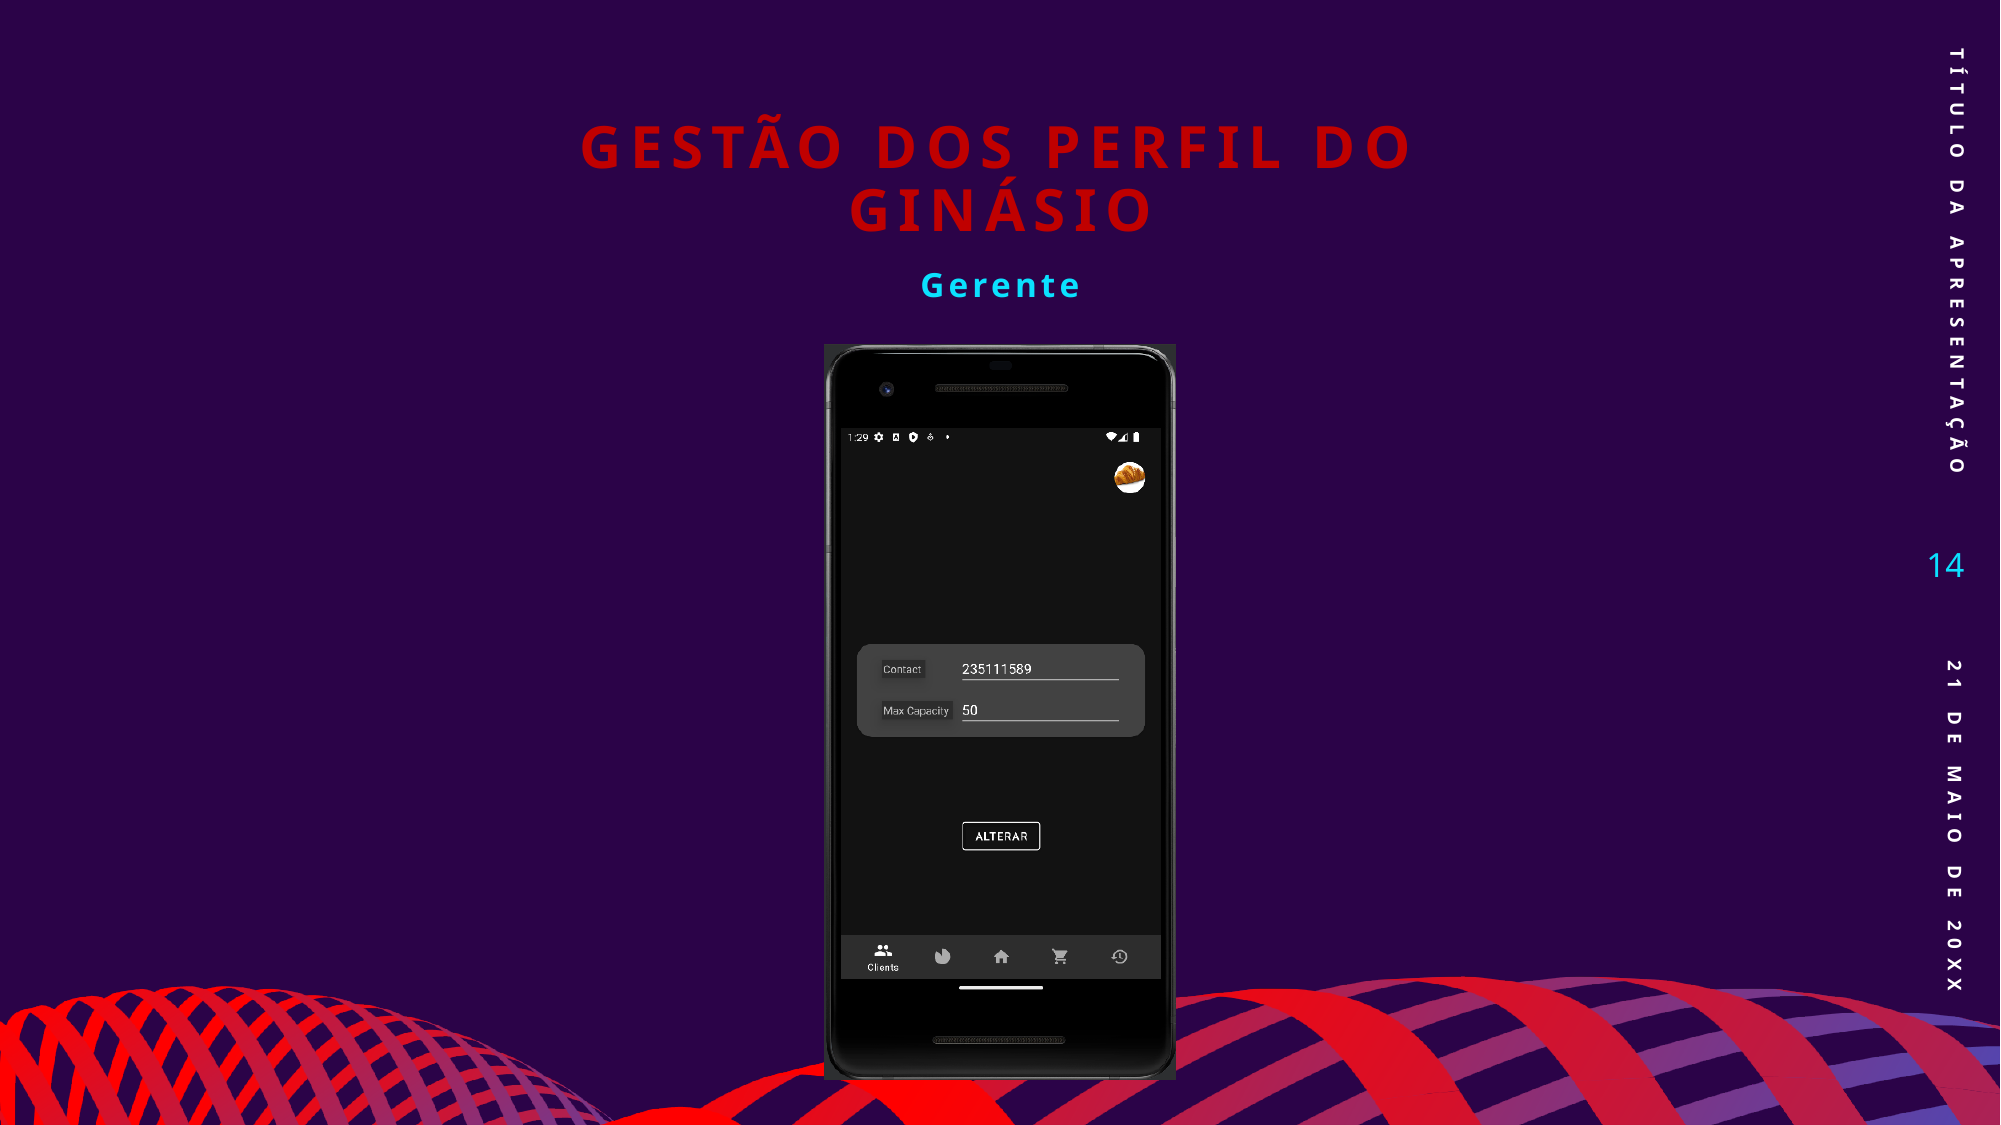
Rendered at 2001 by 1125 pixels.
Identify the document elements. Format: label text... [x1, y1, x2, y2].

slide_number 21 de maio de 20XX [1925, 645, 1986, 1080]
title Gestão dos Perfil do ginásio [404, 110, 1596, 206]
text_box Gerente [769, 260, 1231, 321]
footer TÍTULO DA APRESENTAÇÃO [1926, 33, 1987, 489]
slide_number 14 [1889, 519, 1980, 615]
picture [0, 0, 2000, 1125]
